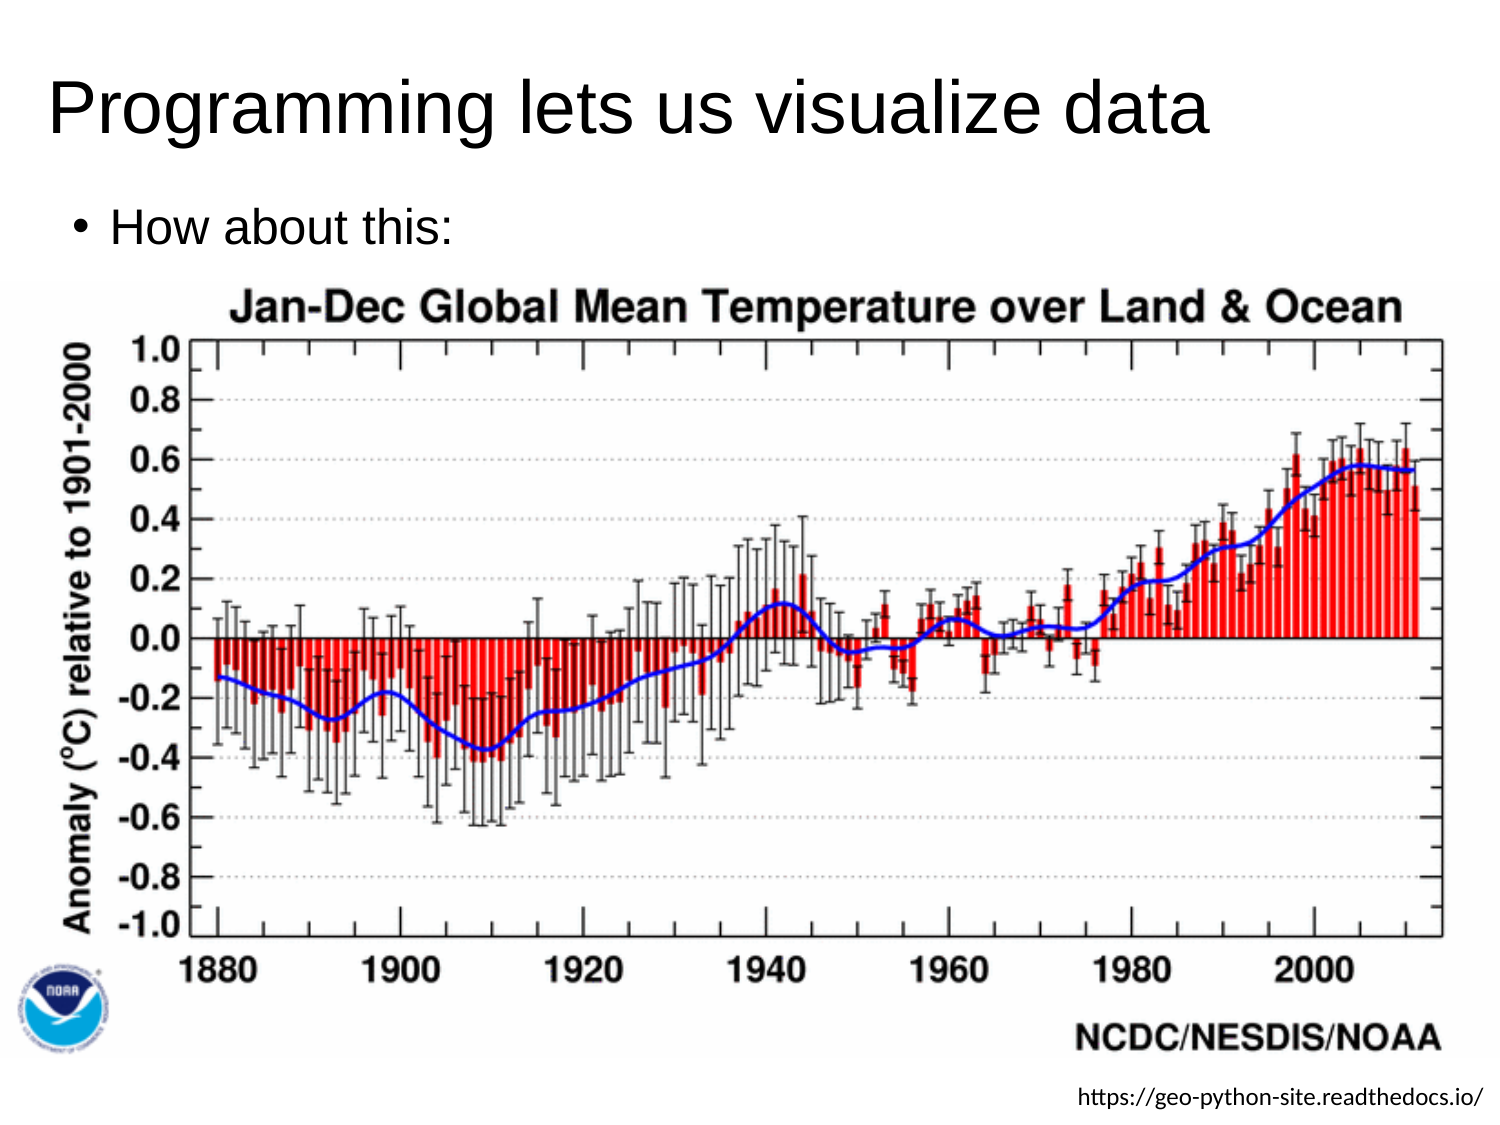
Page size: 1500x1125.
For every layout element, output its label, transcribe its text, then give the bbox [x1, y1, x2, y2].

picture [0, 281, 1500, 1059]
text_box https://geo-python-site.readthedocs.io/ [1062, 1073, 1500, 1118]
title Programming lets us visualize data [32, 51, 1500, 166]
list How about this: [57, 193, 1397, 281]
